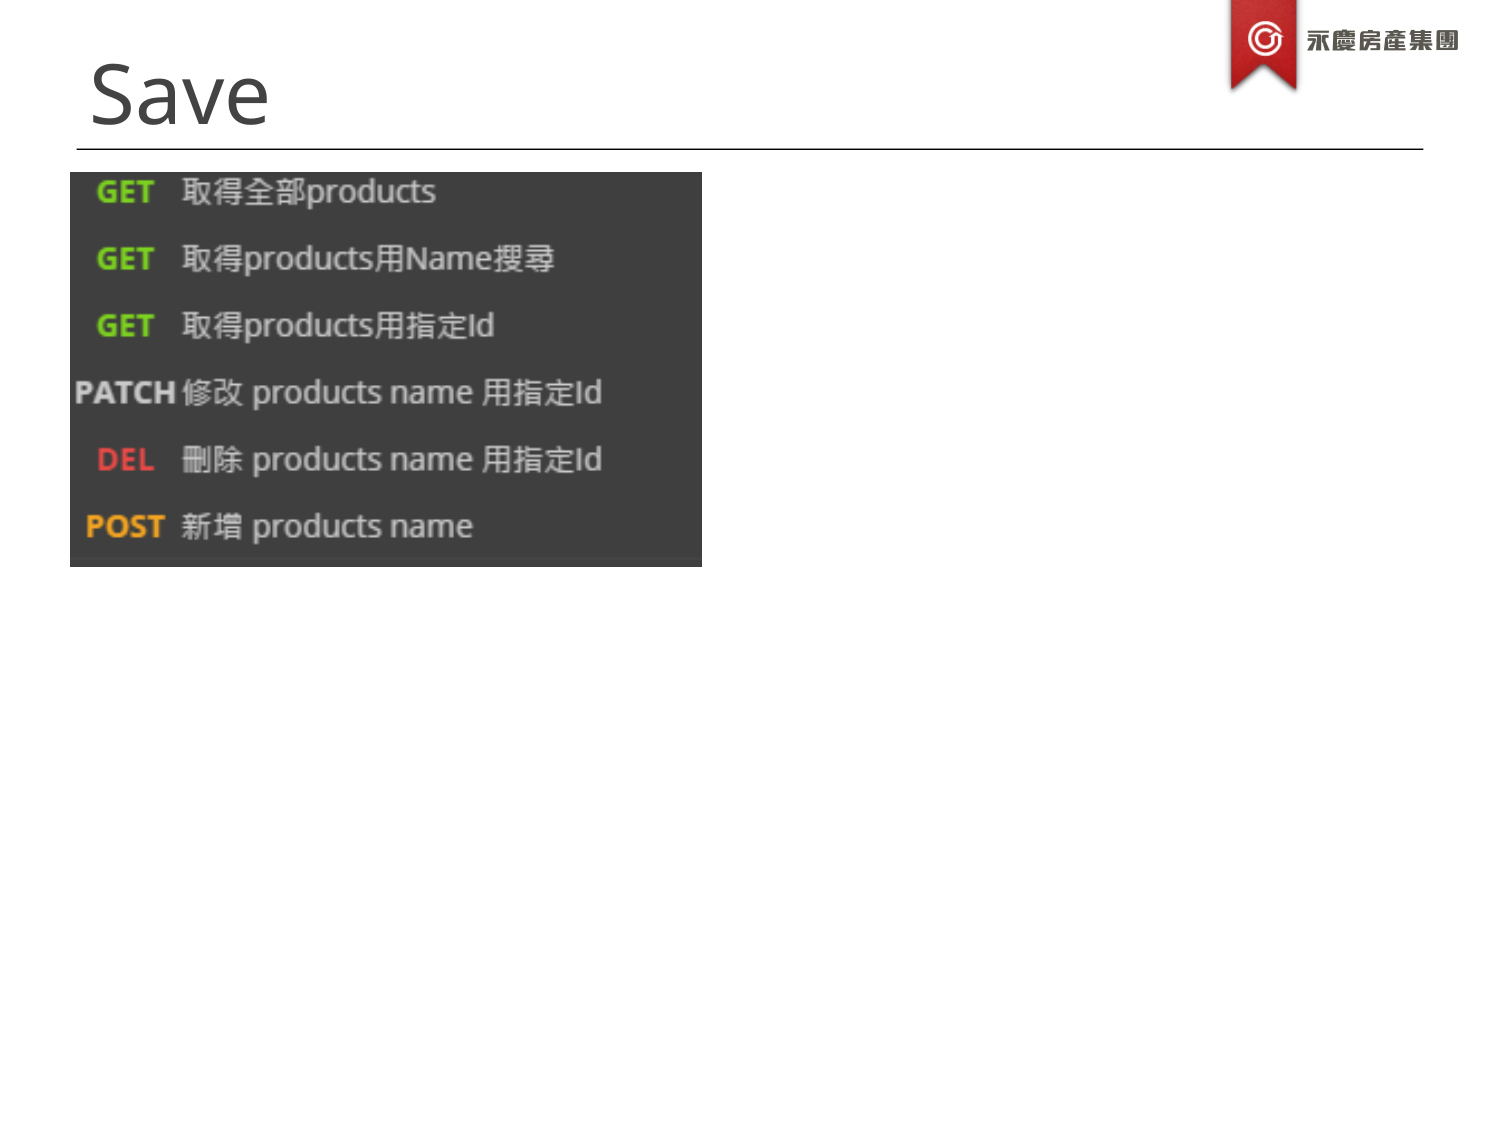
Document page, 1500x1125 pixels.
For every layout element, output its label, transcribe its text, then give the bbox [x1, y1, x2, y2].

picture [70, 171, 702, 567]
picture [1222, 0, 1458, 55]
text_box Save [75, 45, 1425, 137]
